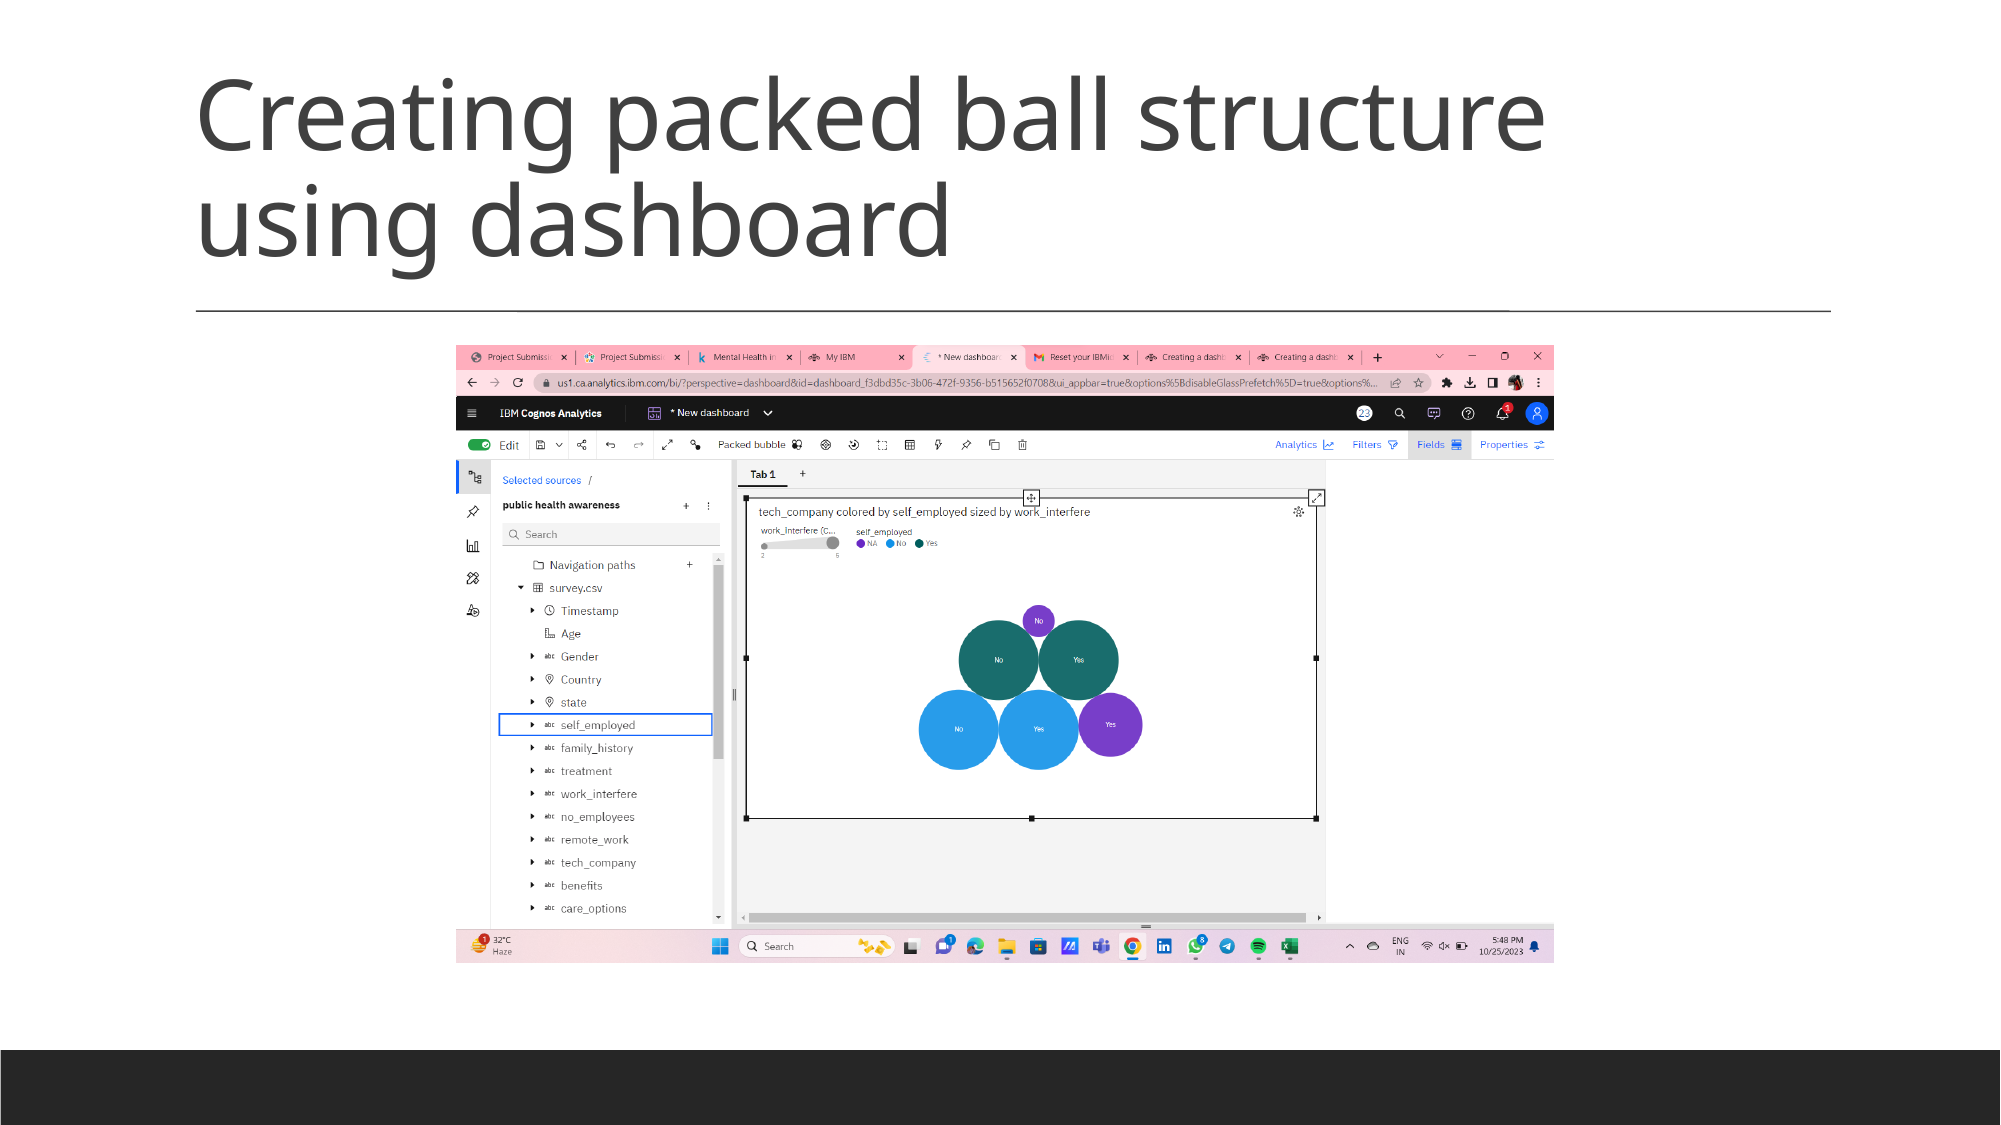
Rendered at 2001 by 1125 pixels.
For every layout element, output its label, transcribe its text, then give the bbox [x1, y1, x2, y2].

title Creating packed ball structure using dashboard [180, 47, 1830, 285]
picture [456, 345, 1554, 963]
